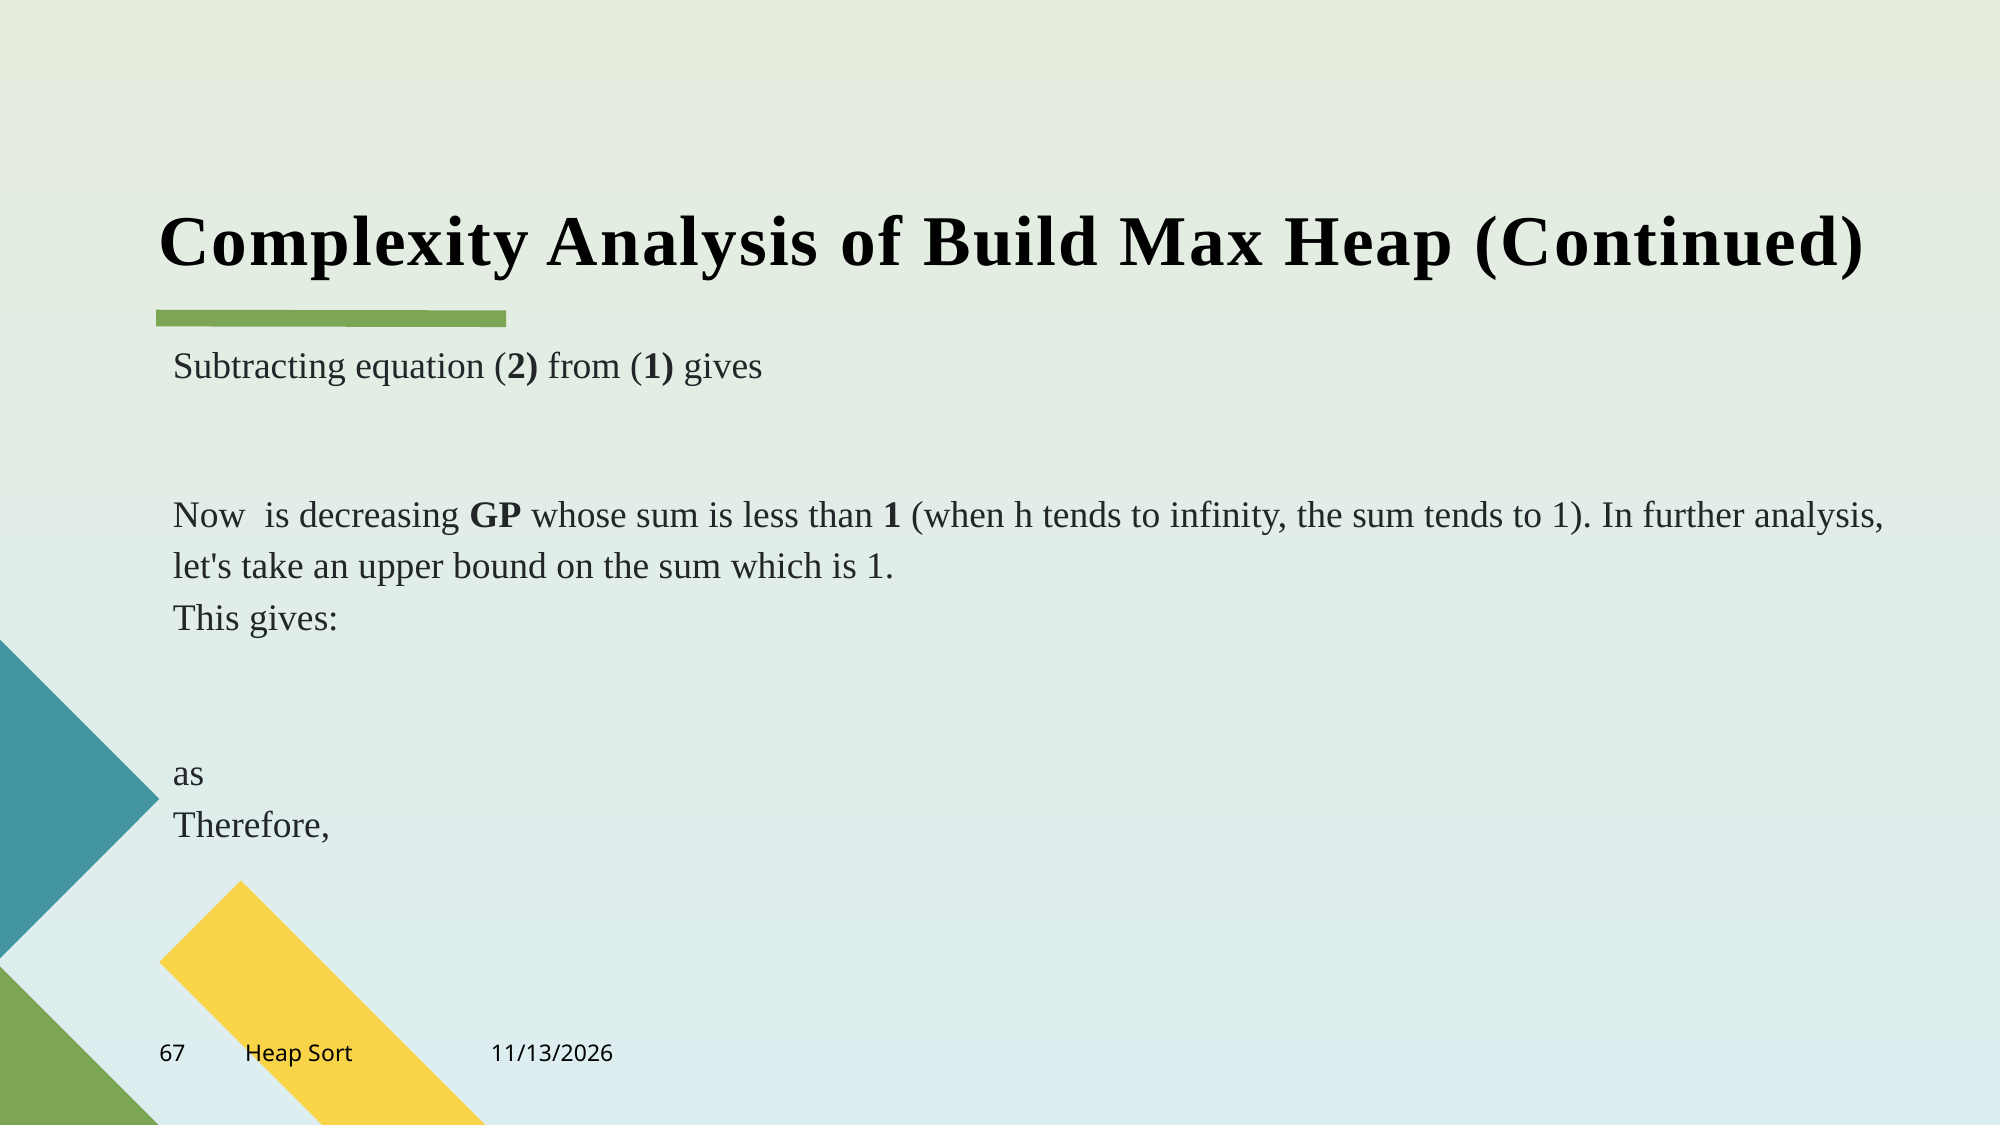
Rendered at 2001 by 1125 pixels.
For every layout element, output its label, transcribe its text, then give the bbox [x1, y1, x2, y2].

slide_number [491, 1038, 707, 1080]
footer Heap Sort [246, 1038, 491, 1080]
slide_number 67 [159, 1038, 246, 1080]
title Complexity Analysis of Build Max Heap (Continued) [158, 184, 1879, 281]
